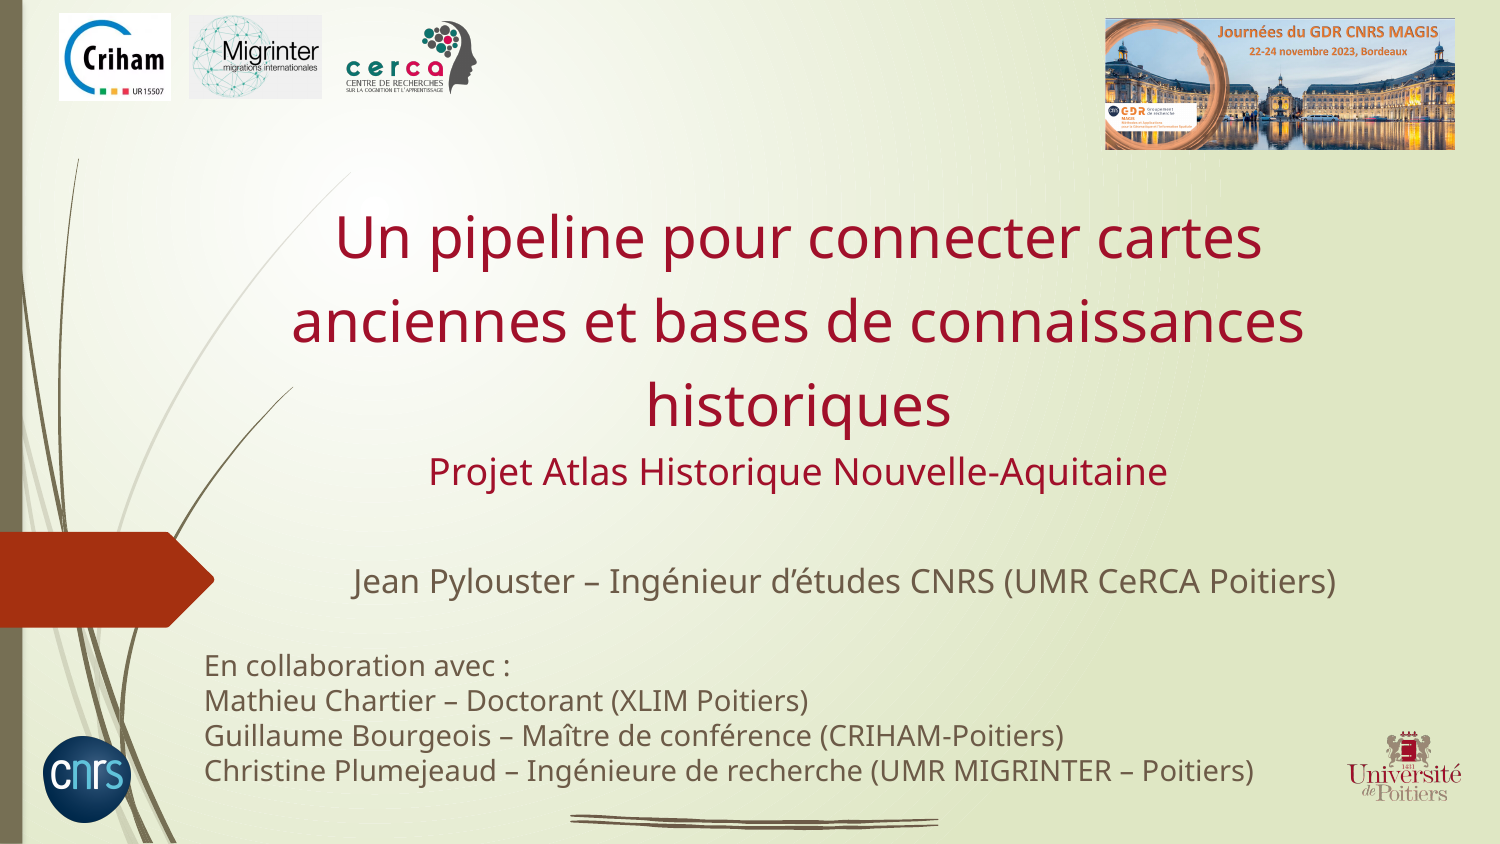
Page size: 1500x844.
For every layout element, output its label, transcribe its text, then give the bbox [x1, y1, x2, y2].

picture [188, 15, 322, 99]
text_box En collaboration avec : Mathieu Chartier – Doctorant (XLIM Poitiers) Guillaume Bourgeois – Maître de conférence (CRIHAM-Poitiers) Christine Plumejeaud – Ingénieure de recherche (UMR MIGRINTER – Poitiers) [189, 640, 1299, 795]
title Un pipeline pour connecter cartes anciennes et bases de connaissances historiques Projet Atlas Historique Nouvelle-Aquitaine [233, 149, 1364, 508]
picture [43, 735, 131, 823]
subtitle Jean Pylouster – Ingénieur d’études CNRS (UMR CeRCA Poitiers) [338, 545, 1426, 614]
picture [59, 13, 171, 101]
picture [339, 13, 483, 101]
picture [1347, 731, 1462, 802]
picture [1105, 18, 1455, 151]
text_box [569, 814, 940, 831]
